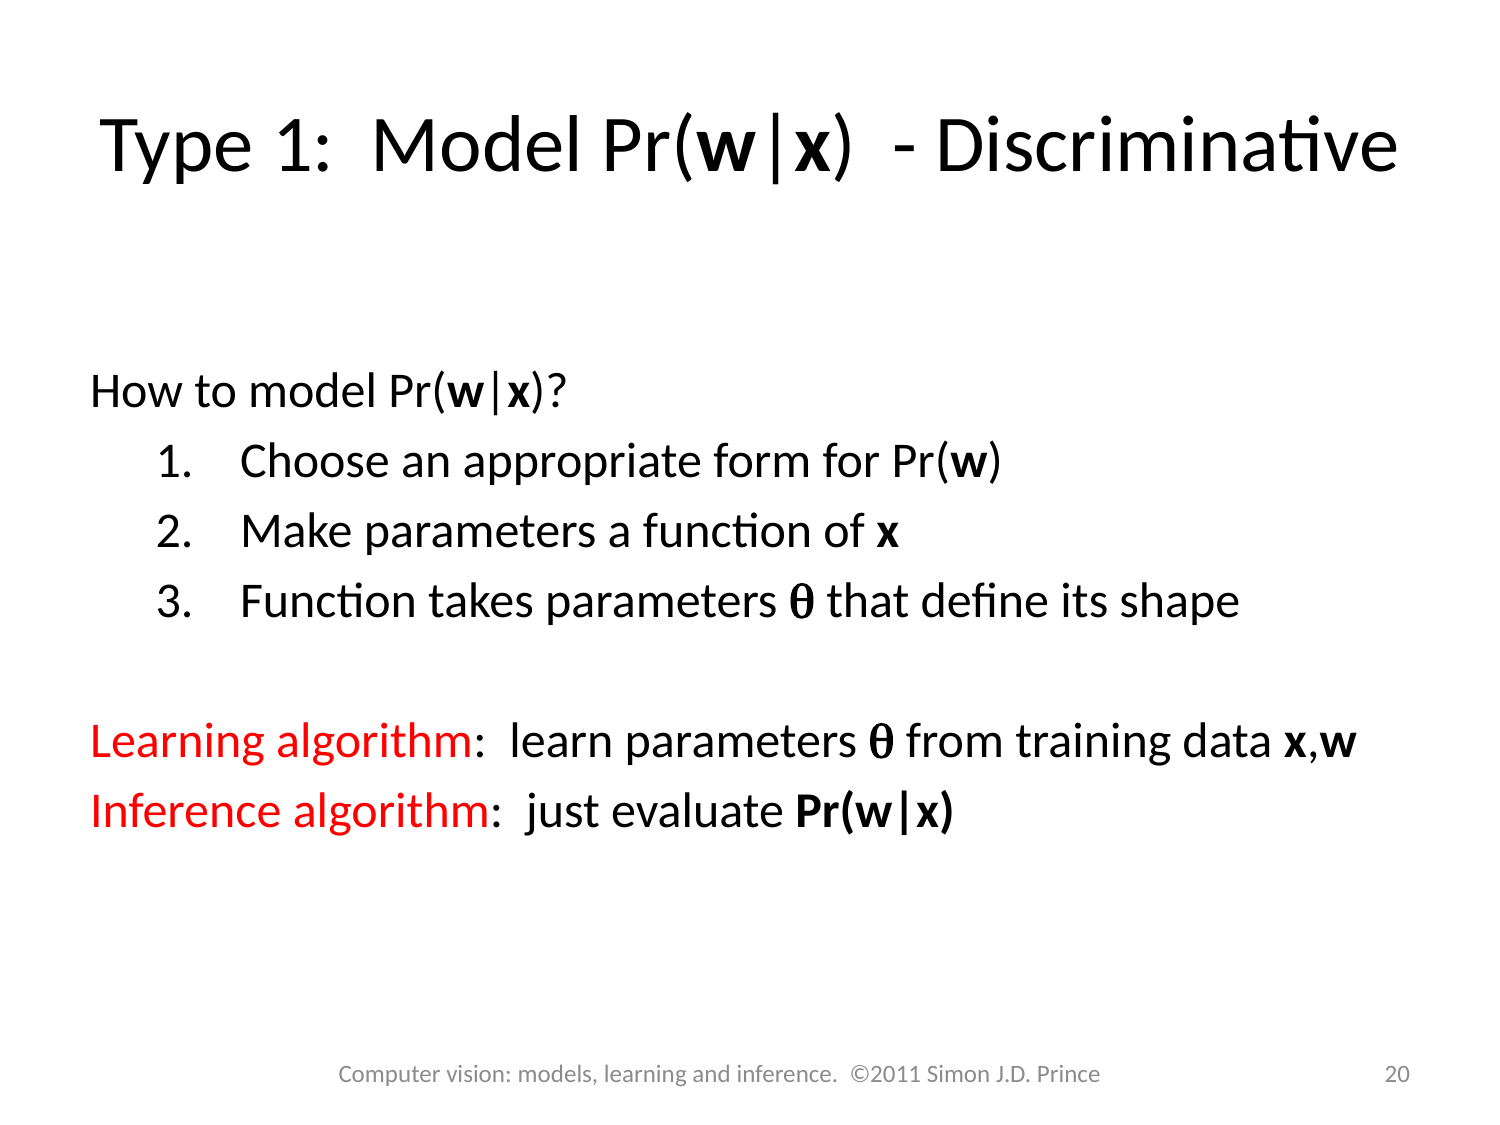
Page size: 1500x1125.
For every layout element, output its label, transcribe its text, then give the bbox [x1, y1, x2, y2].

title Type 1: Model Pr(w|x) - Discriminative [75, 45, 1425, 233]
slide_number 20 [1140, 1042, 1425, 1103]
footer Computer vision: models, learning and inference. ©2011 Simon J.D. Prince [301, 1042, 1140, 1103]
list How to model Pr(w|x)? Choose an appropriate form for Pr(w) Make parameters a function of x Function takes parameters q that define its shape Learning algorithm: learn parameters q from training data x,w Inference algorithm: just evaluate Pr(w|x) [75, 349, 1425, 1005]
